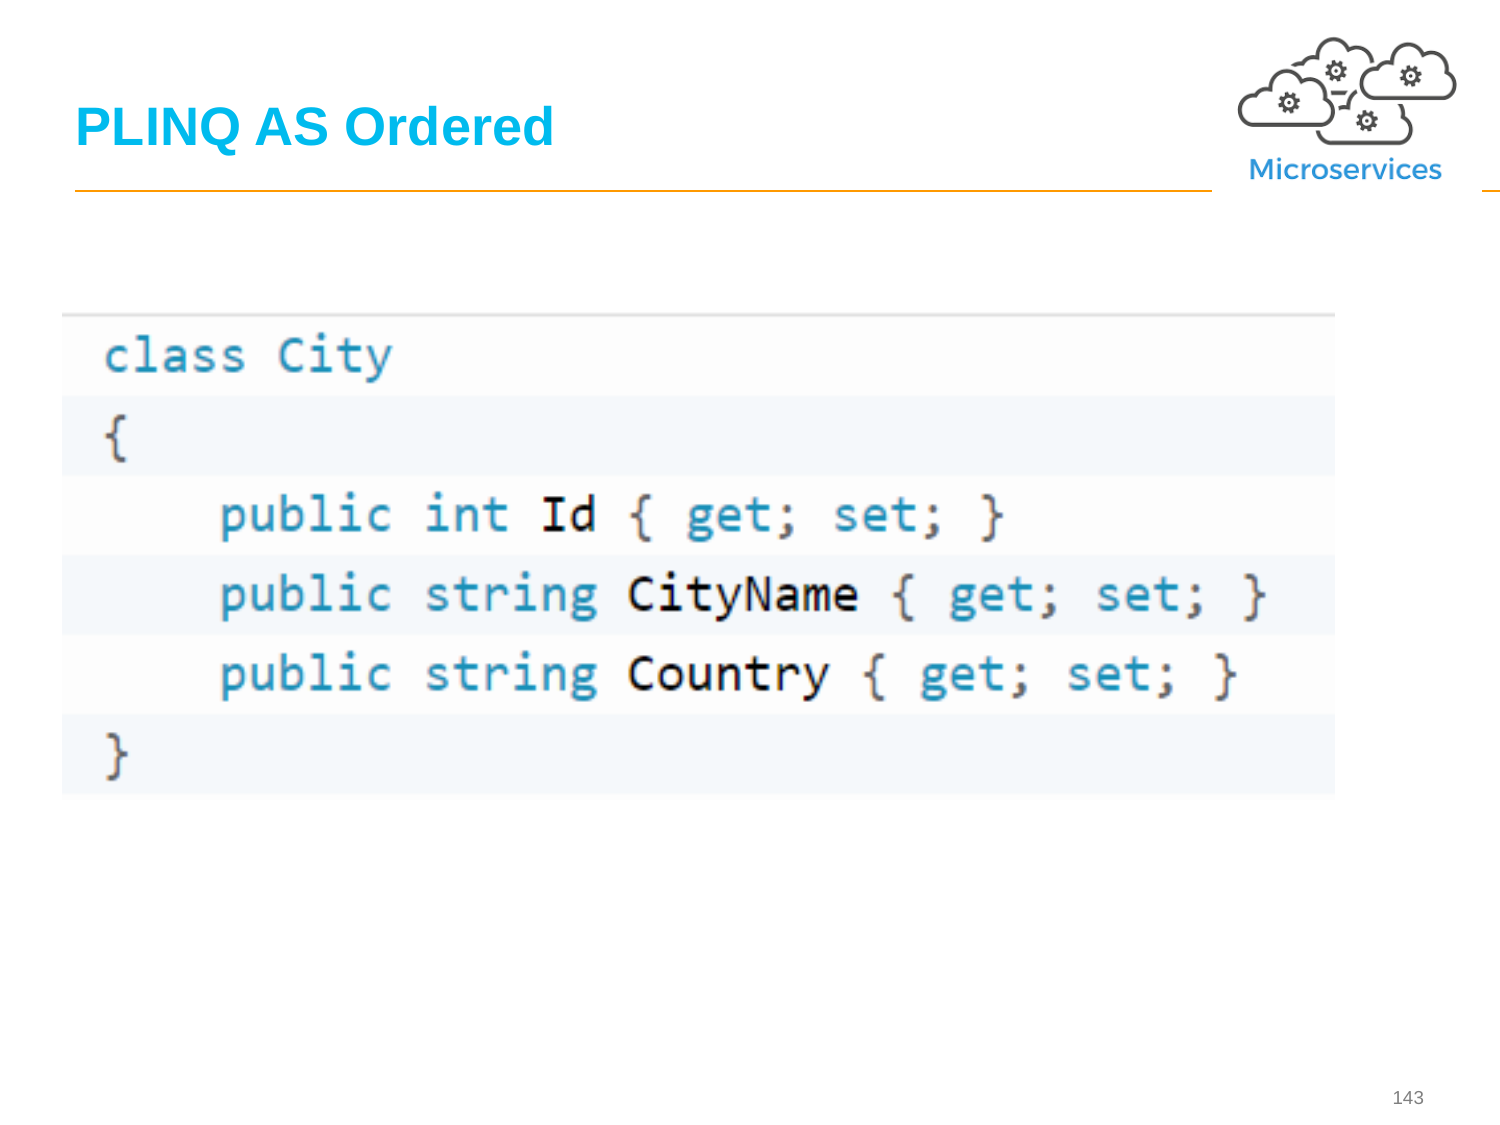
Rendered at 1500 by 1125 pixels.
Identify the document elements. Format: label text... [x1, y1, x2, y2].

picture [1212, 1, 1482, 203]
picture [62, 312, 1335, 801]
title PLINQ AS Ordered [75, 27, 1422, 157]
